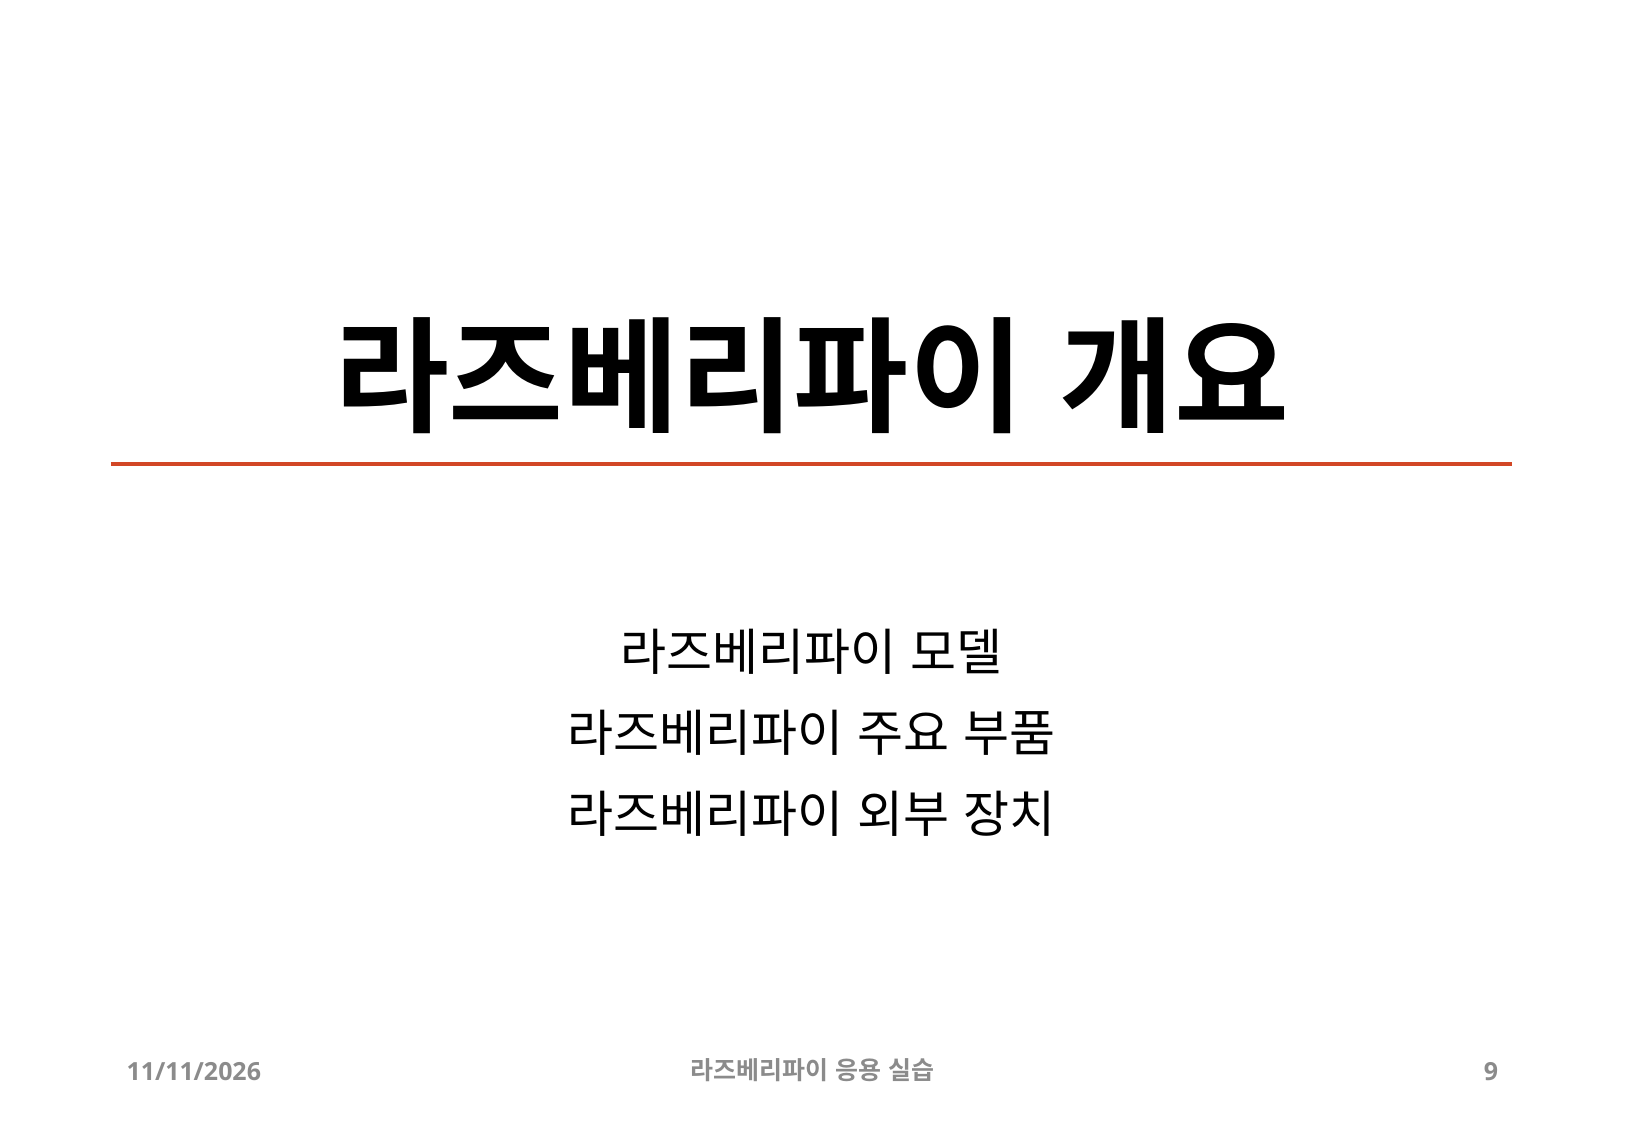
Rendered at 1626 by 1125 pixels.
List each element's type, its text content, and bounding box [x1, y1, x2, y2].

footer 라즈베리파이 응용 실습 [538, 1042, 1087, 1103]
list 라즈베리파이 모델 라즈베리파이 주요 부품 라즈베리파이 외부 장치 [110, 464, 1513, 999]
slide_number 9 [1147, 1042, 1514, 1103]
title 라즈베리파이 개요 [110, 280, 1513, 464]
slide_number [111, 1042, 478, 1103]
